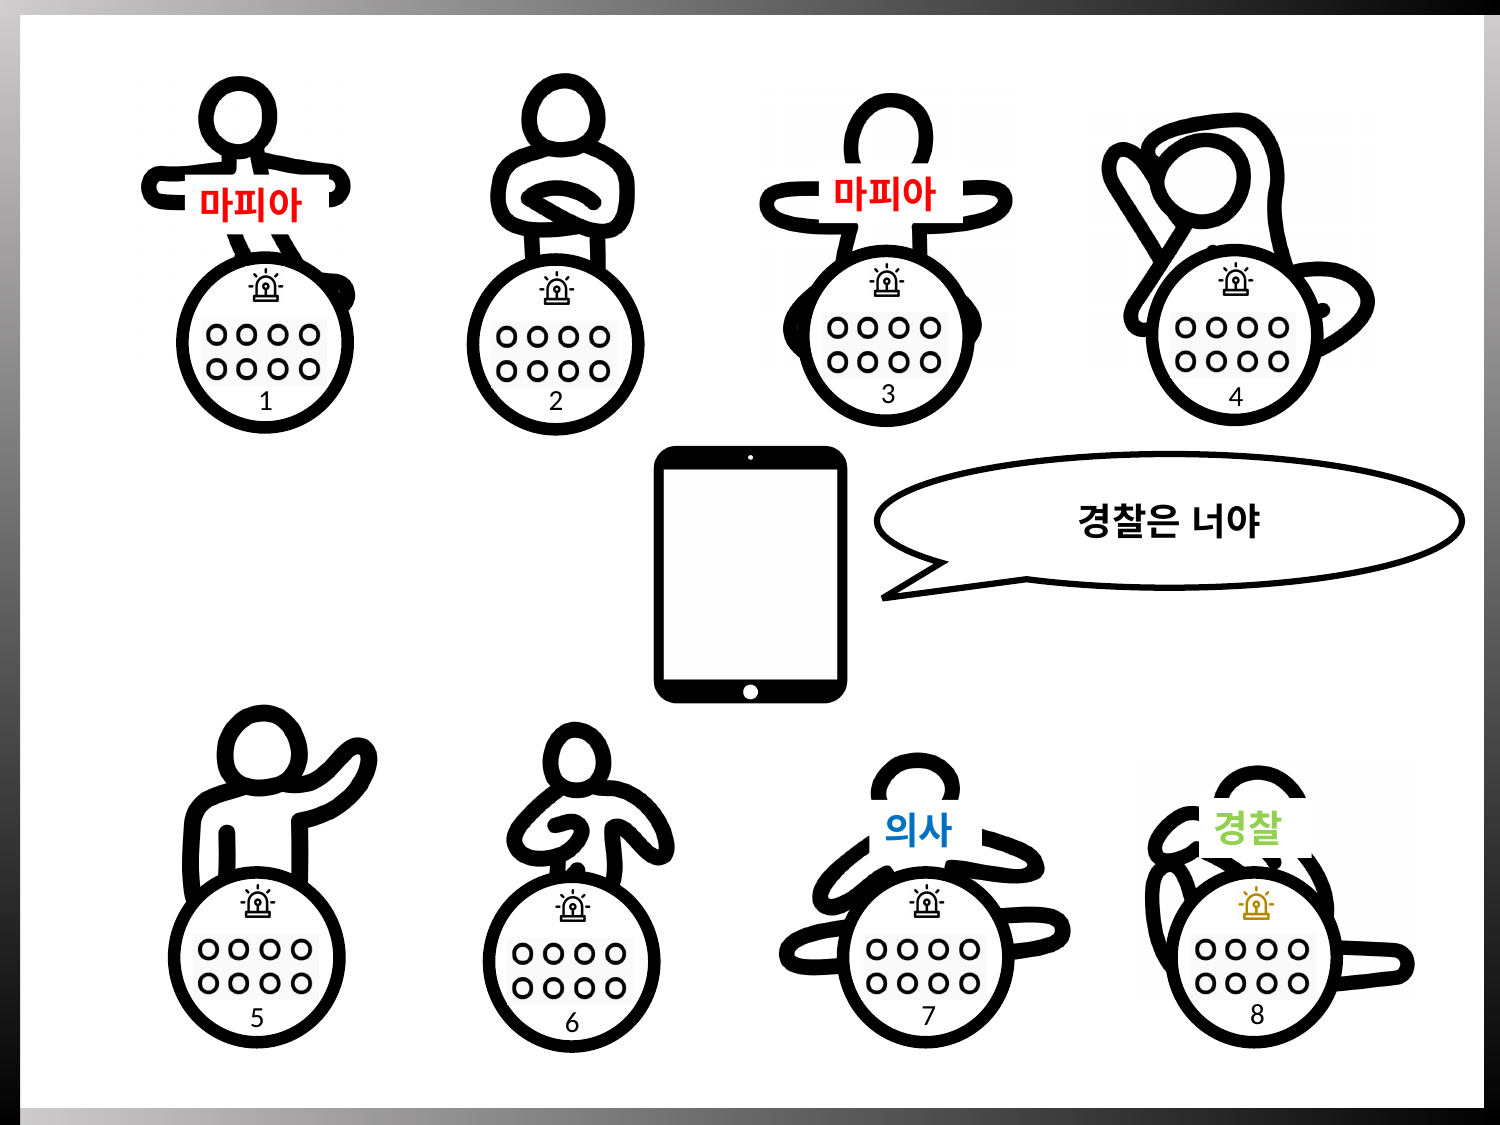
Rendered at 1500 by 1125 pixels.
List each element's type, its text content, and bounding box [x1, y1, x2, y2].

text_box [472, 259, 639, 430]
picture [1131, 759, 1421, 1000]
picture [1087, 111, 1382, 370]
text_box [1151, 250, 1318, 420]
picture [649, 443, 851, 705]
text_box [182, 257, 348, 428]
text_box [803, 250, 969, 421]
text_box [488, 876, 655, 1047]
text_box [1171, 872, 1337, 1043]
picture [754, 82, 1018, 370]
text_box 경찰은 너야 [875, 452, 1464, 600]
picture [126, 62, 361, 359]
picture [167, 695, 385, 1026]
picture [1235, 884, 1276, 921]
picture [500, 719, 682, 1027]
picture [766, 740, 1087, 981]
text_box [842, 872, 1009, 1043]
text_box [174, 872, 340, 1043]
picture [476, 63, 643, 370]
